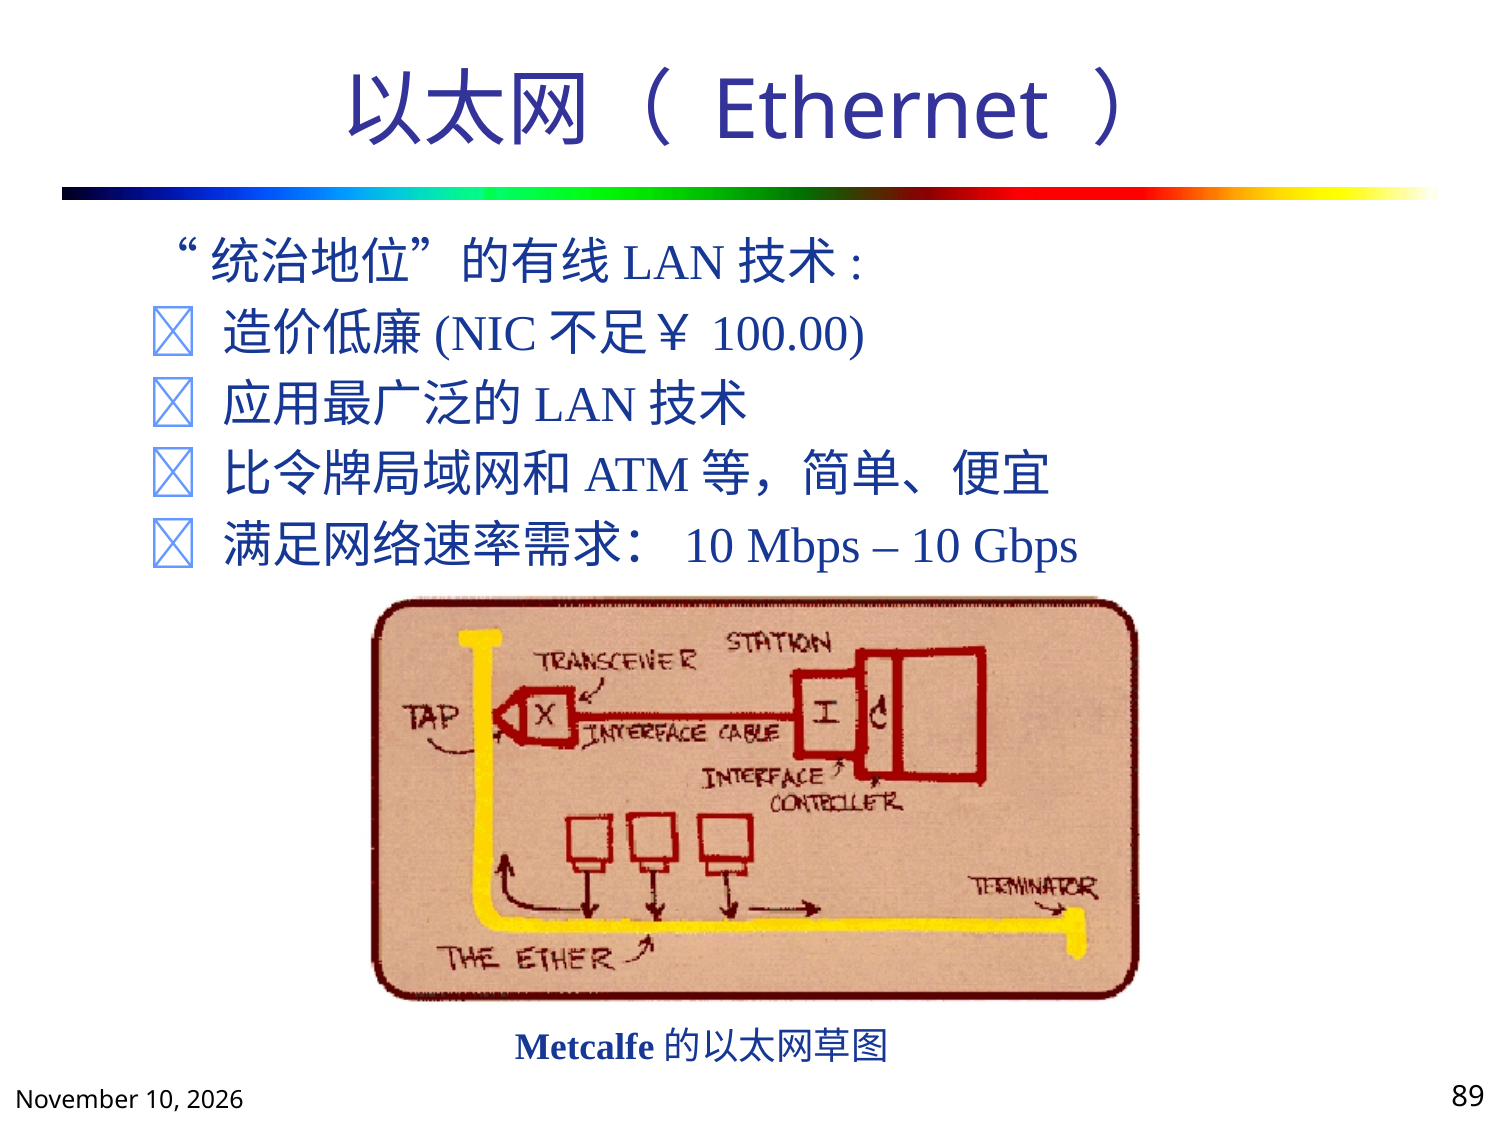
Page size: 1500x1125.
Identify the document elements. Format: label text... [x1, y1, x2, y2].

slide_number 89 [1187, 1049, 1500, 1125]
picture [362, 587, 1147, 1011]
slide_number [0, 1049, 313, 1125]
text_box “统治地位”的有线LAN技术:  造价低廉(NIC不足￥100.00)  应用最广泛的LAN技术  比令牌局域网和ATM等，简单、便宜  满足网络速率需求：10 Mbps – 10 Gbps Metcalfe的以太网草图 [148, 106, 1079, 1079]
title 以太网（ Ethernet ） [124, 37, 1392, 163]
picture [1079, 187, 1438, 200]
picture [62, 187, 148, 200]
